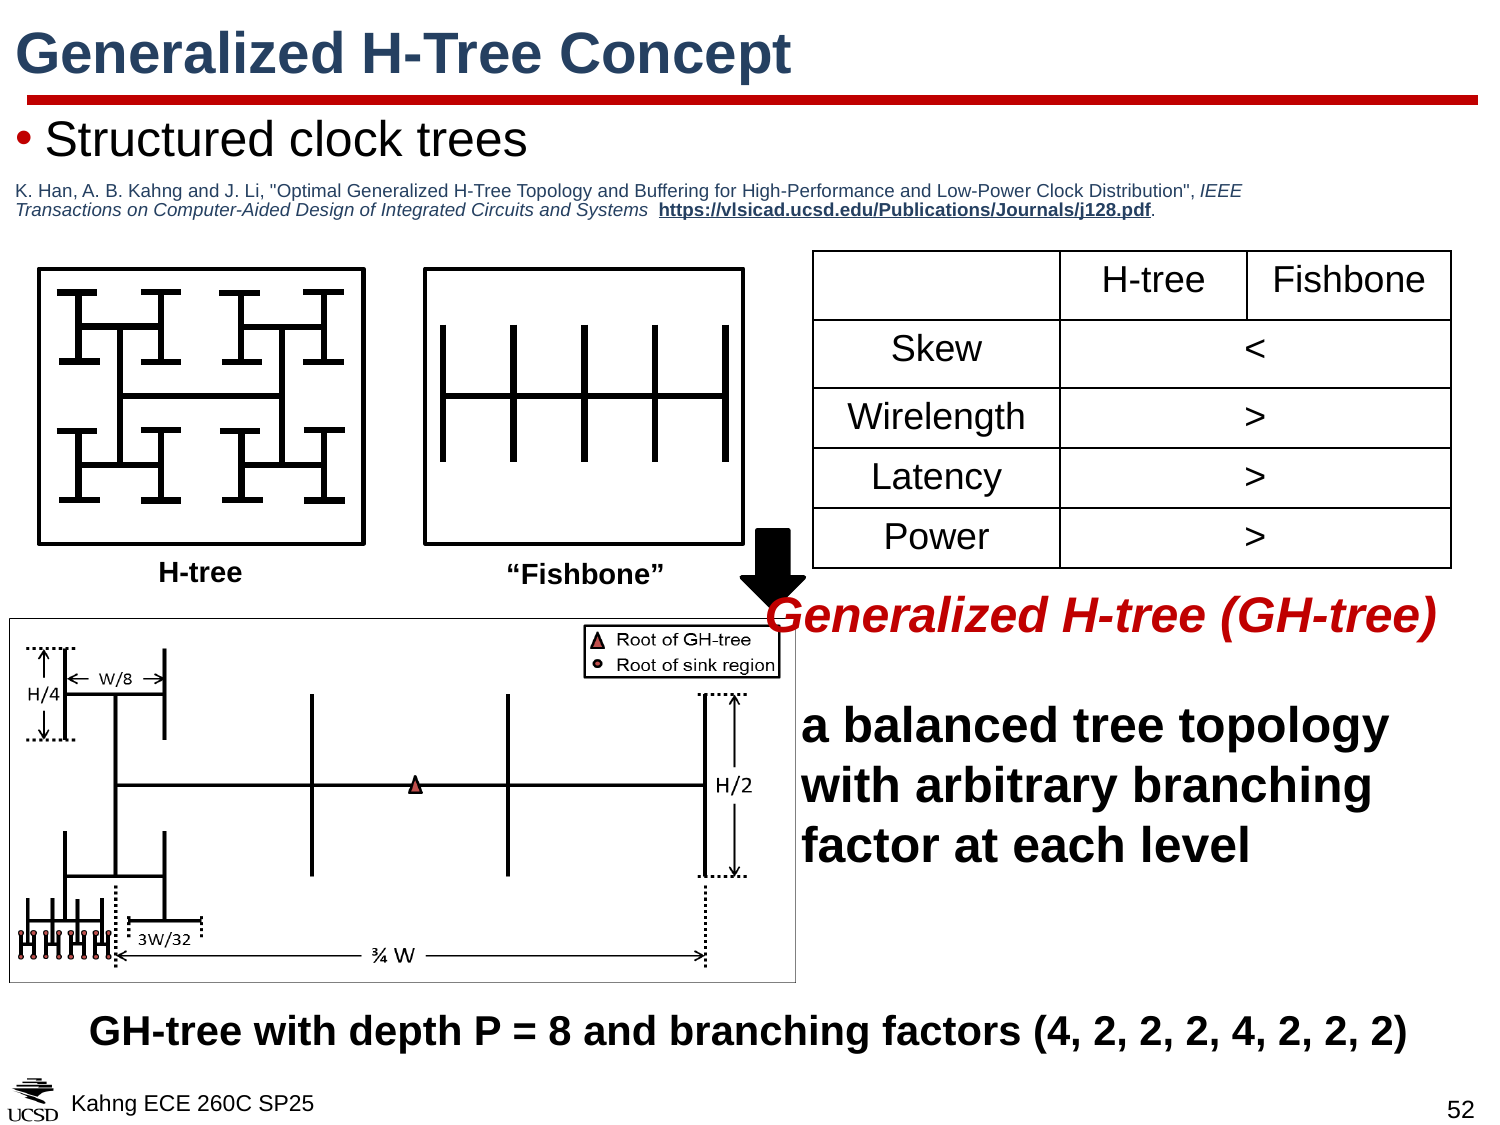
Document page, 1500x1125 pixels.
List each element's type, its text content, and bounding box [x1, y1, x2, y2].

text_box Kahng ECE 260C SP25 [56, 1081, 337, 1122]
table_cell > [1061, 389, 1450, 447]
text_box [38, 268, 364, 544]
table_header [814, 252, 1059, 319]
table_cell Latency [814, 449, 1059, 507]
table_cell Skew [814, 321, 1059, 387]
table_cell < [1061, 321, 1450, 387]
text_box H-tree [143, 553, 258, 597]
table_header H-tree [1061, 252, 1246, 319]
picture [9, 618, 796, 983]
text_box “Fishbone” [491, 553, 680, 598]
table_header Fishbone [1248, 252, 1450, 319]
text_box [757, 530, 789, 574]
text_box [424, 268, 744, 544]
table_cell Wirelength [814, 389, 1059, 447]
table_cell > [1061, 449, 1450, 507]
text_box [741, 577, 749, 585]
picture [5, 1074, 60, 1125]
title Generalized H-Tree Concept [0, 13, 1500, 101]
table_cell > [1061, 509, 1450, 567]
text_box GH-tree with depth P = 8 and branching factors (4, 2, 2, 2, 4, 2, 2, 2) [74, 996, 1500, 1062]
text_box Generalized H-tree (GH-tree) [749, 574, 1500, 650]
text_box Structured clock trees K. Han, A. B. Kahng and J. Li, "Optimal Generalized H-Tree Topology and Buffering for High-Performance and Low-Power Clock Distribution", IEEE Transactions on Computer-Aided Design of Integrated Circuits and Systems https://vlsicad.ucsd.edu/Publications/Journals/j128.pdf. [0, 108, 1338, 255]
text_box a balanced tree topology with arbitrary branching factor at each level [801, 650, 1495, 880]
table_cell Power [814, 509, 1059, 567]
